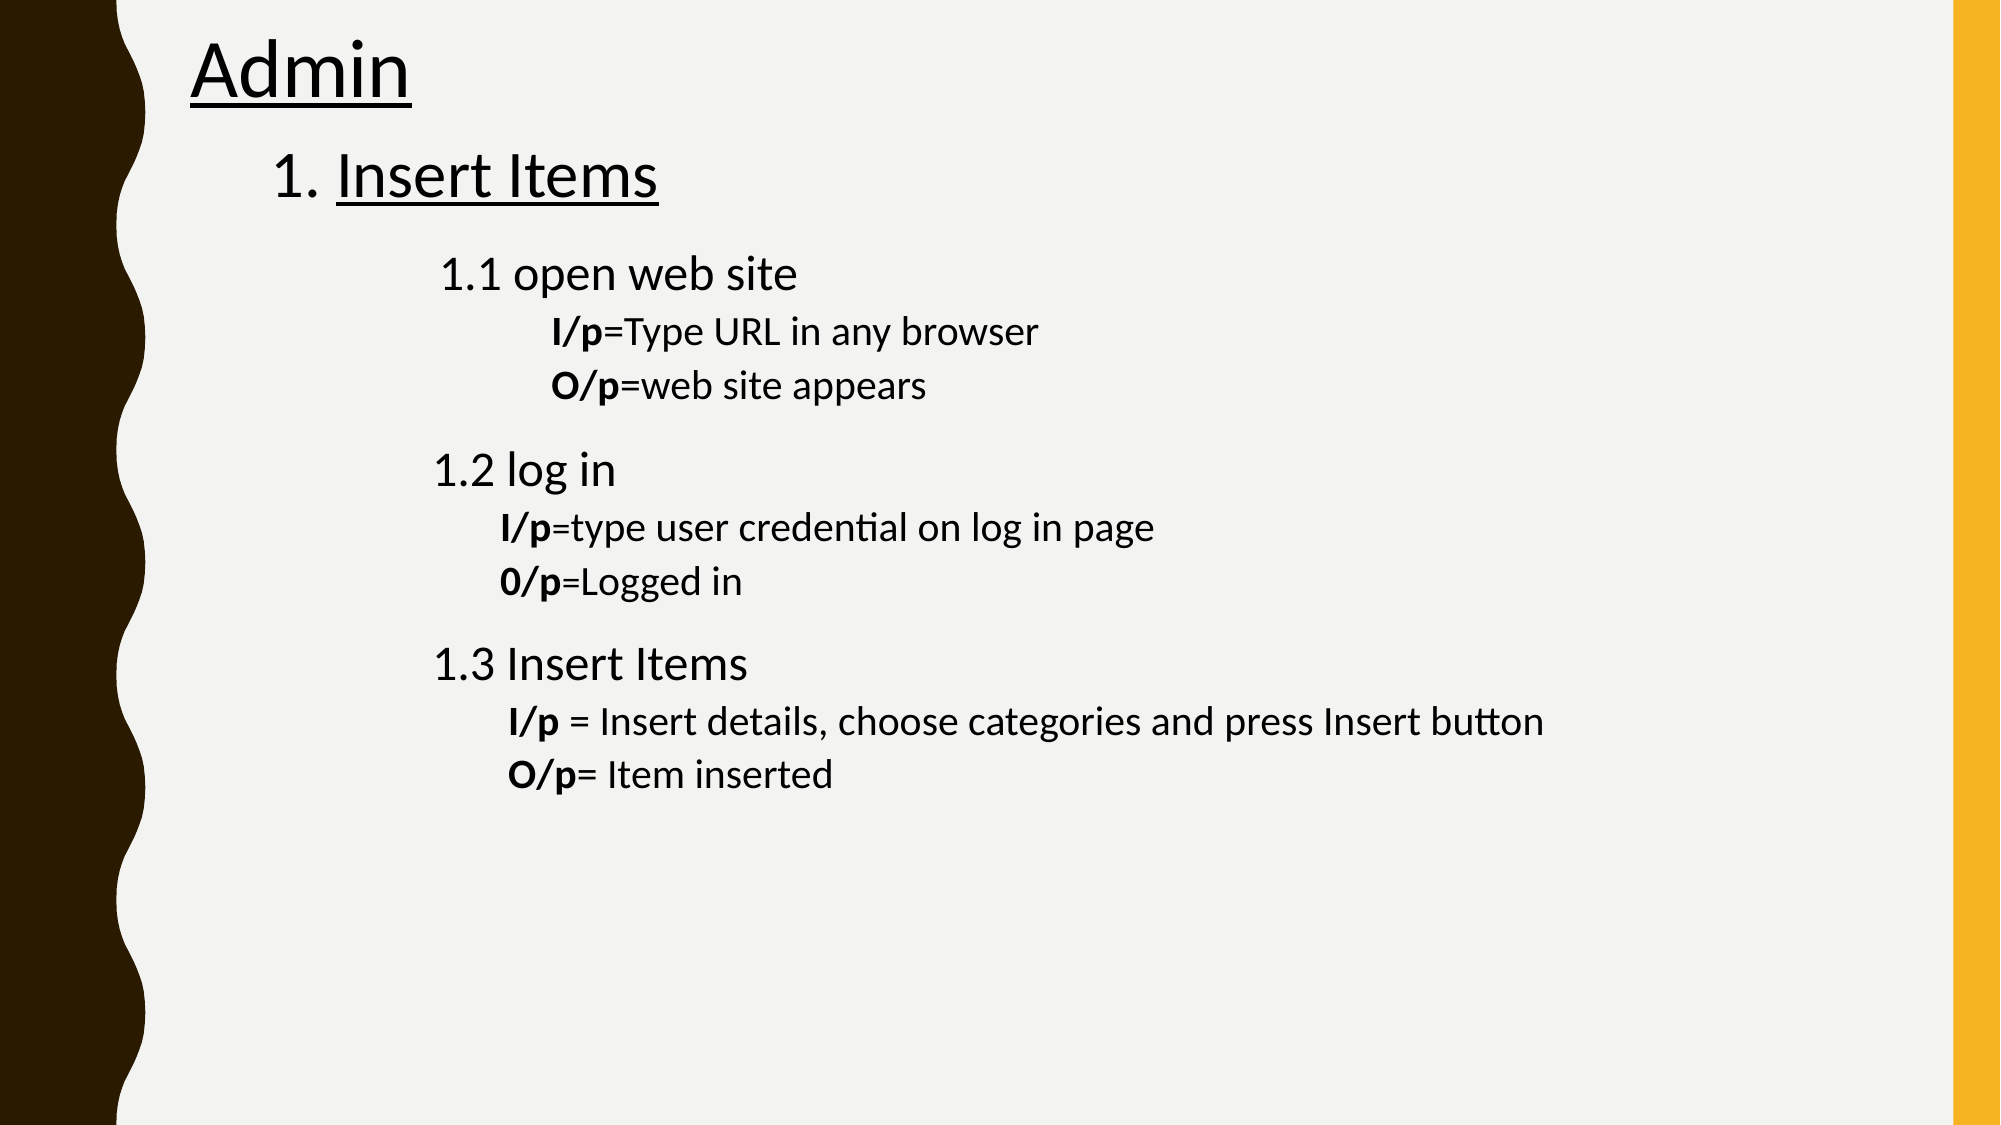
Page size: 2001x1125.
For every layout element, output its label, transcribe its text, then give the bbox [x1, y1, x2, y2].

text_box Admin [175, 0, 1176, 122]
text_box 1.1 open web site I/p=Type URL in any browser O/p=web site appears [349, 229, 1350, 415]
text_box 1. Insert Items [255, 118, 1257, 219]
text_box 1.2 log in I/p=type user credential on log in page 0/p=Logged in [379, 425, 1381, 612]
text_box 1.3 Insert Items I/p = Insert details, choose categories and press Insert button O/p= Item inserted [379, 618, 1620, 805]
